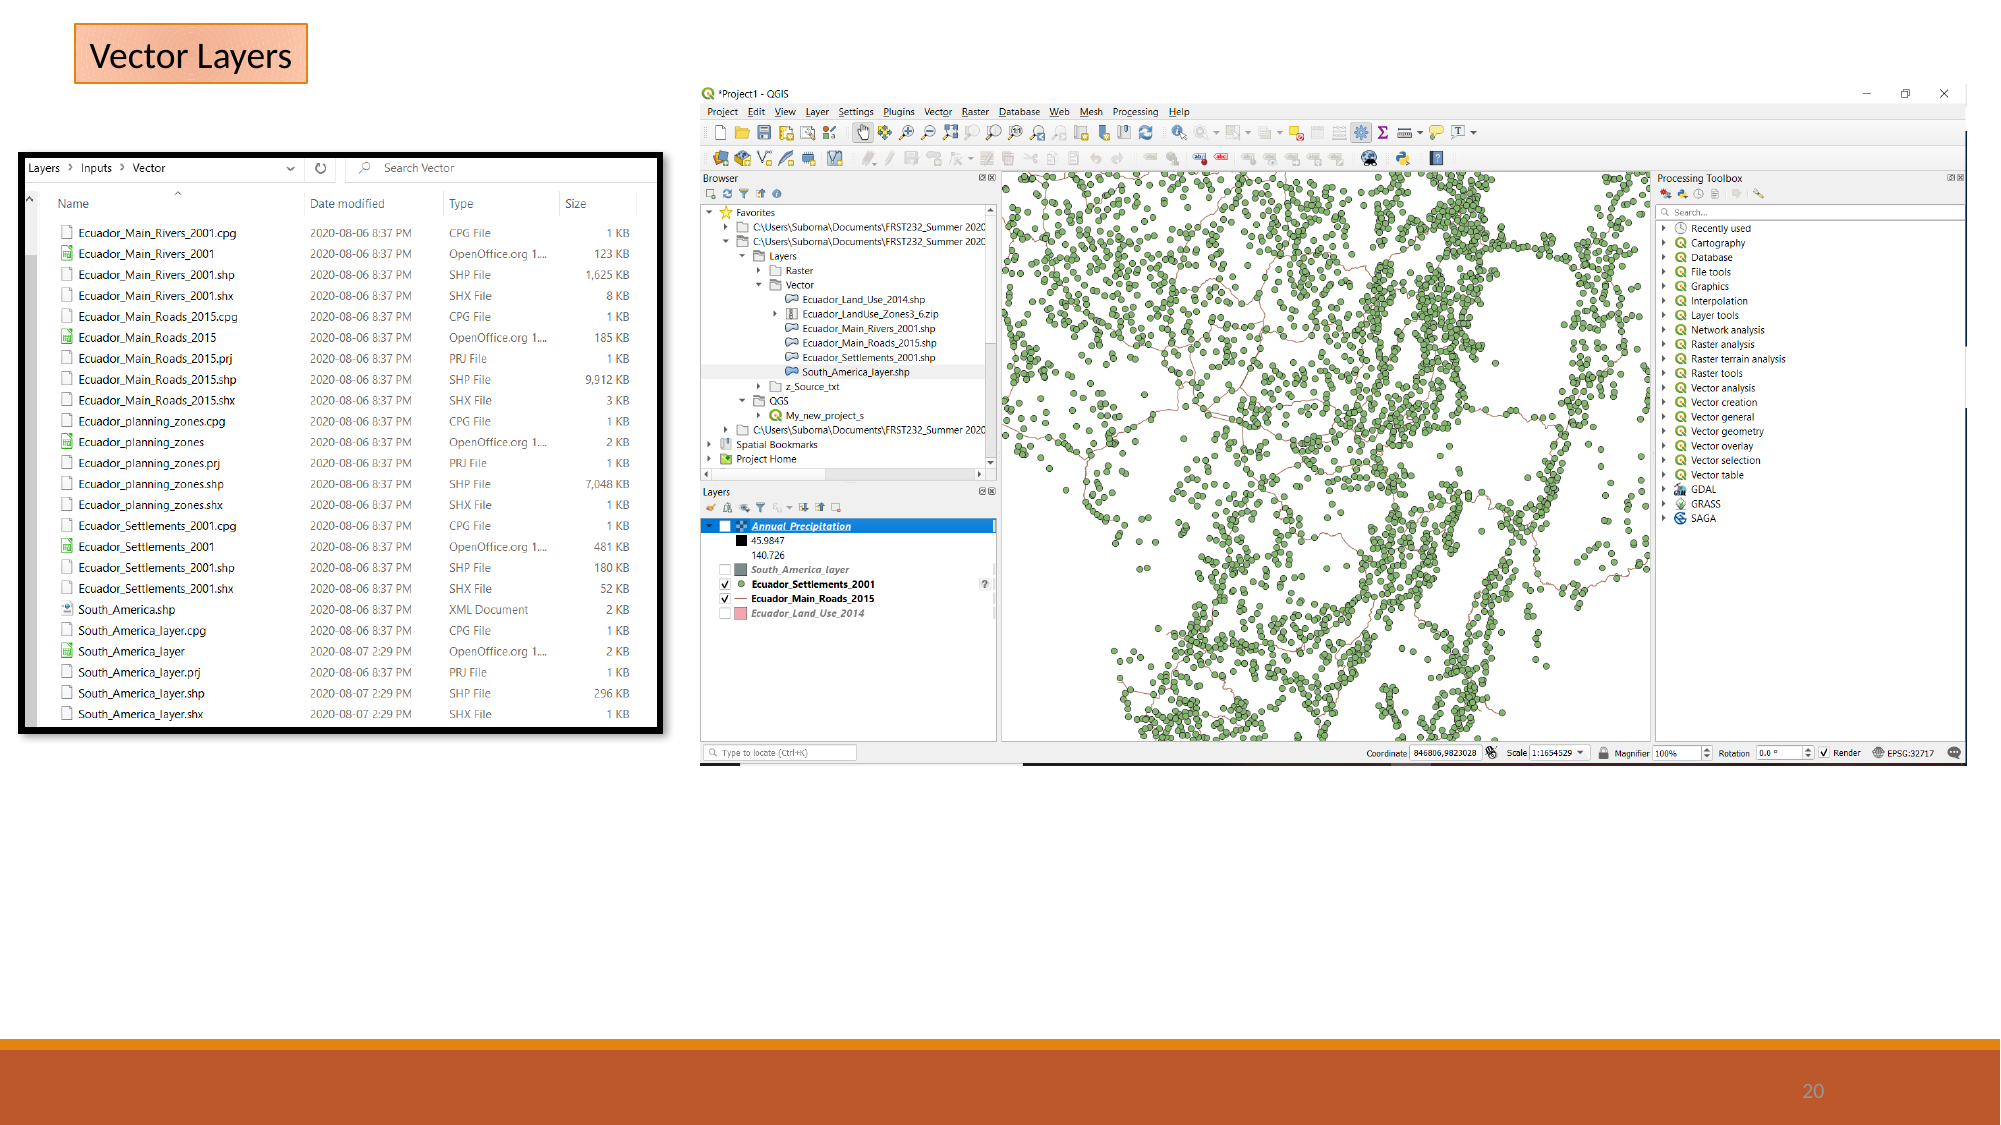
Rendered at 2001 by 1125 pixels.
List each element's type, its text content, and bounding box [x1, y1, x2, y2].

slide_number 20 [1624, 1059, 1840, 1120]
text_box Vector Layers [74, 23, 308, 84]
picture [24, 157, 658, 728]
picture [700, 83, 1968, 766]
